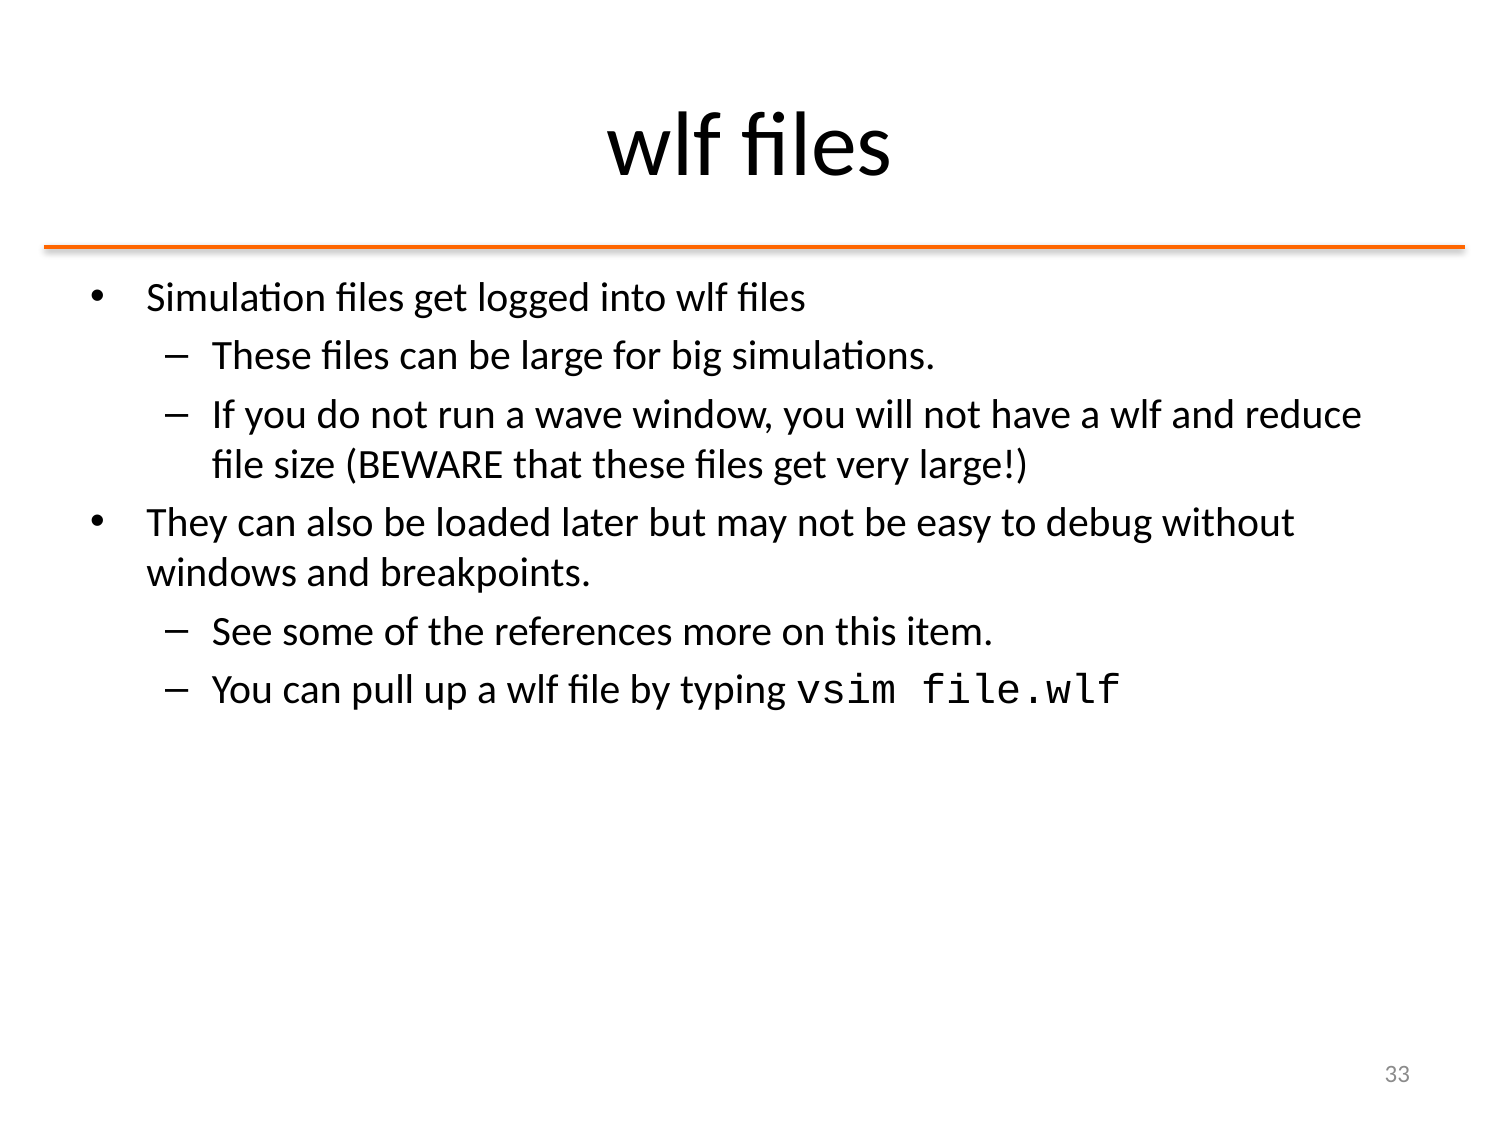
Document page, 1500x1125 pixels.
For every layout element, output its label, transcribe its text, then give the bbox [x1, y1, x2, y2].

list Simulation files get logged into wlf files These files can be large for big simulations. If you do not run a wave window, you will not have a wlf and reduce file size (BEWARE that these files get very large!) They can also be loaded later but may not be easy to debug without windows and breakpoints. See some of the references more on this item. You can pull up a wlf file by typing vsim file.wlf [75, 262, 1425, 1005]
slide_number 33 [1074, 1042, 1425, 1103]
title wlf files [75, 45, 1425, 233]
